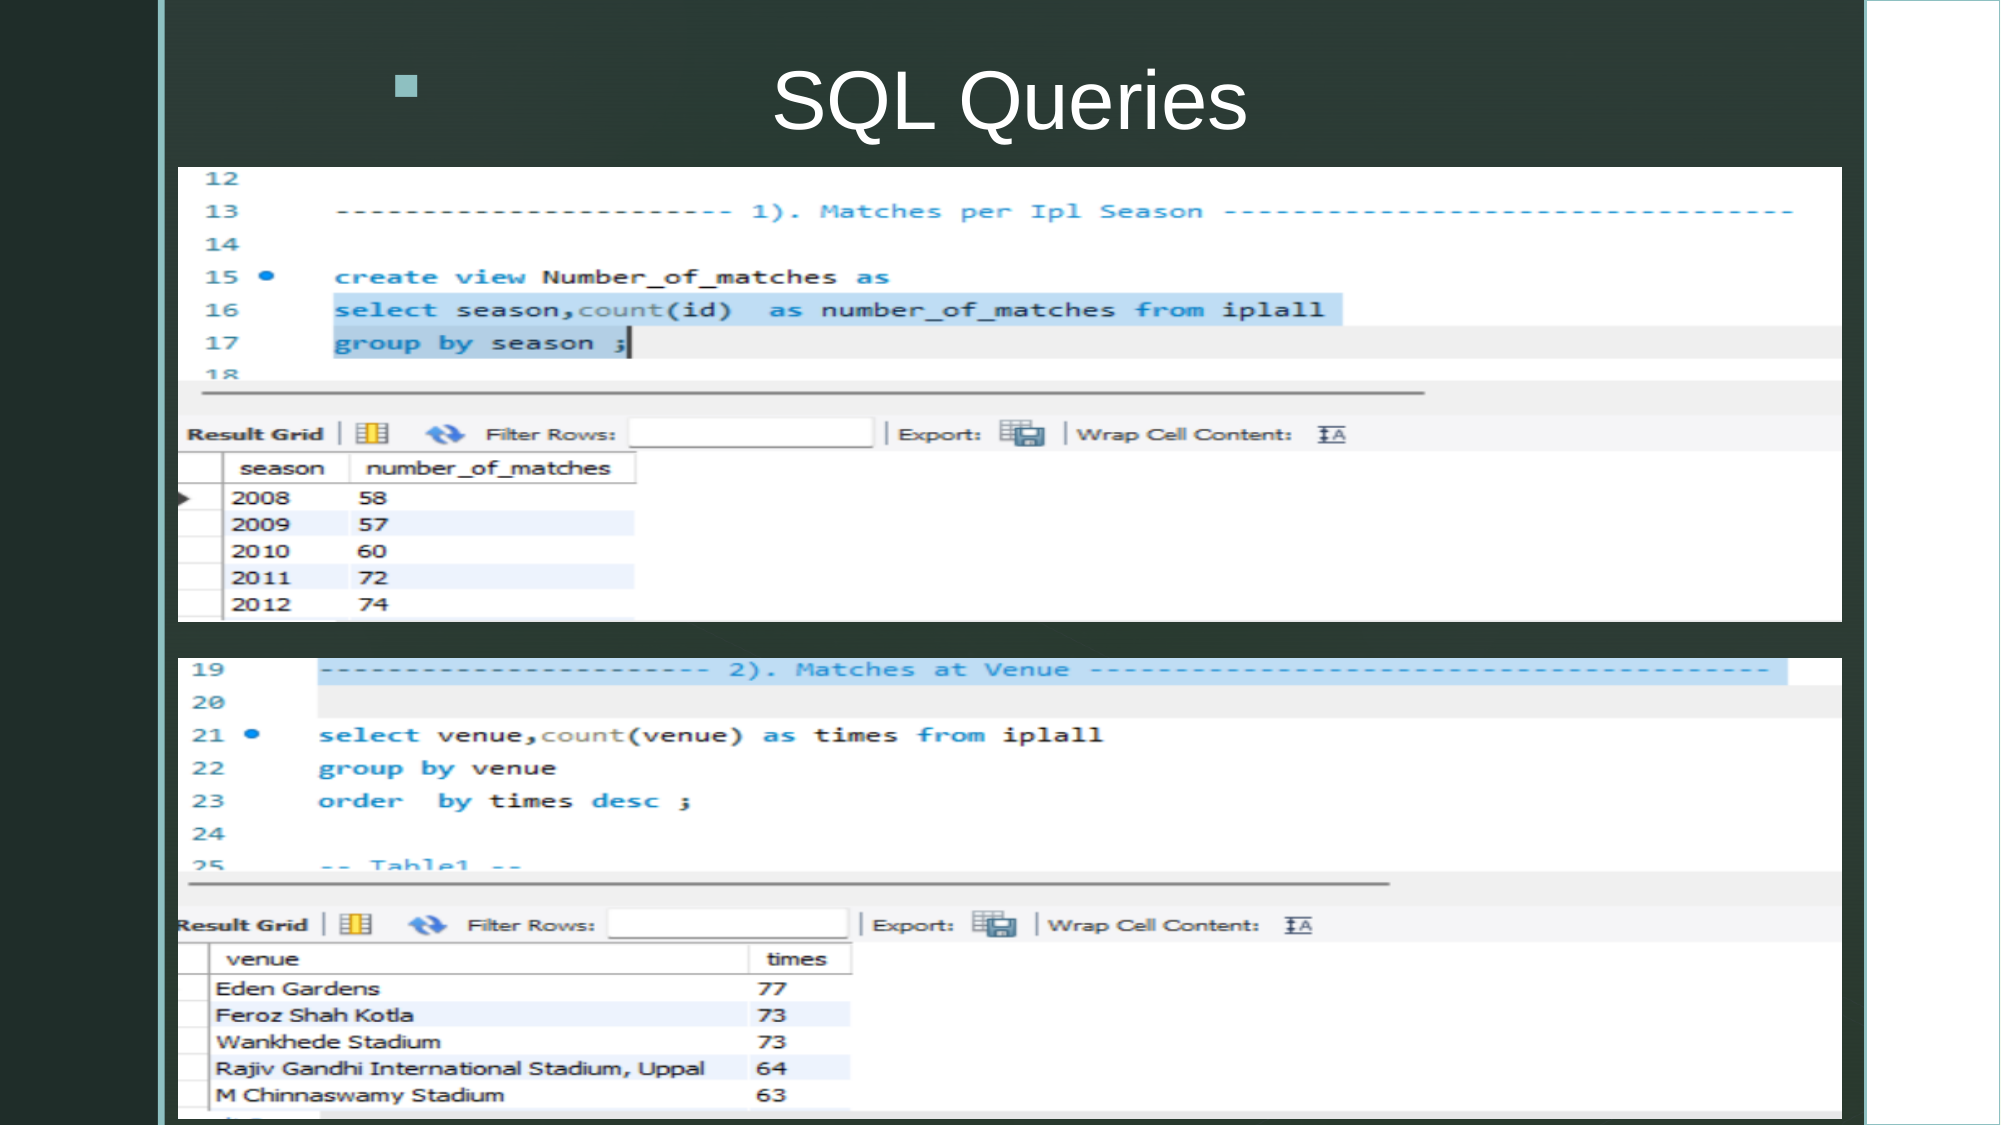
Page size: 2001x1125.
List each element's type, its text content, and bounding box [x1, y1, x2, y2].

picture [178, 166, 1843, 622]
picture [178, 657, 1843, 1119]
list SQL Queries [374, 18, 1864, 267]
text_box [1864, 0, 2000, 1125]
